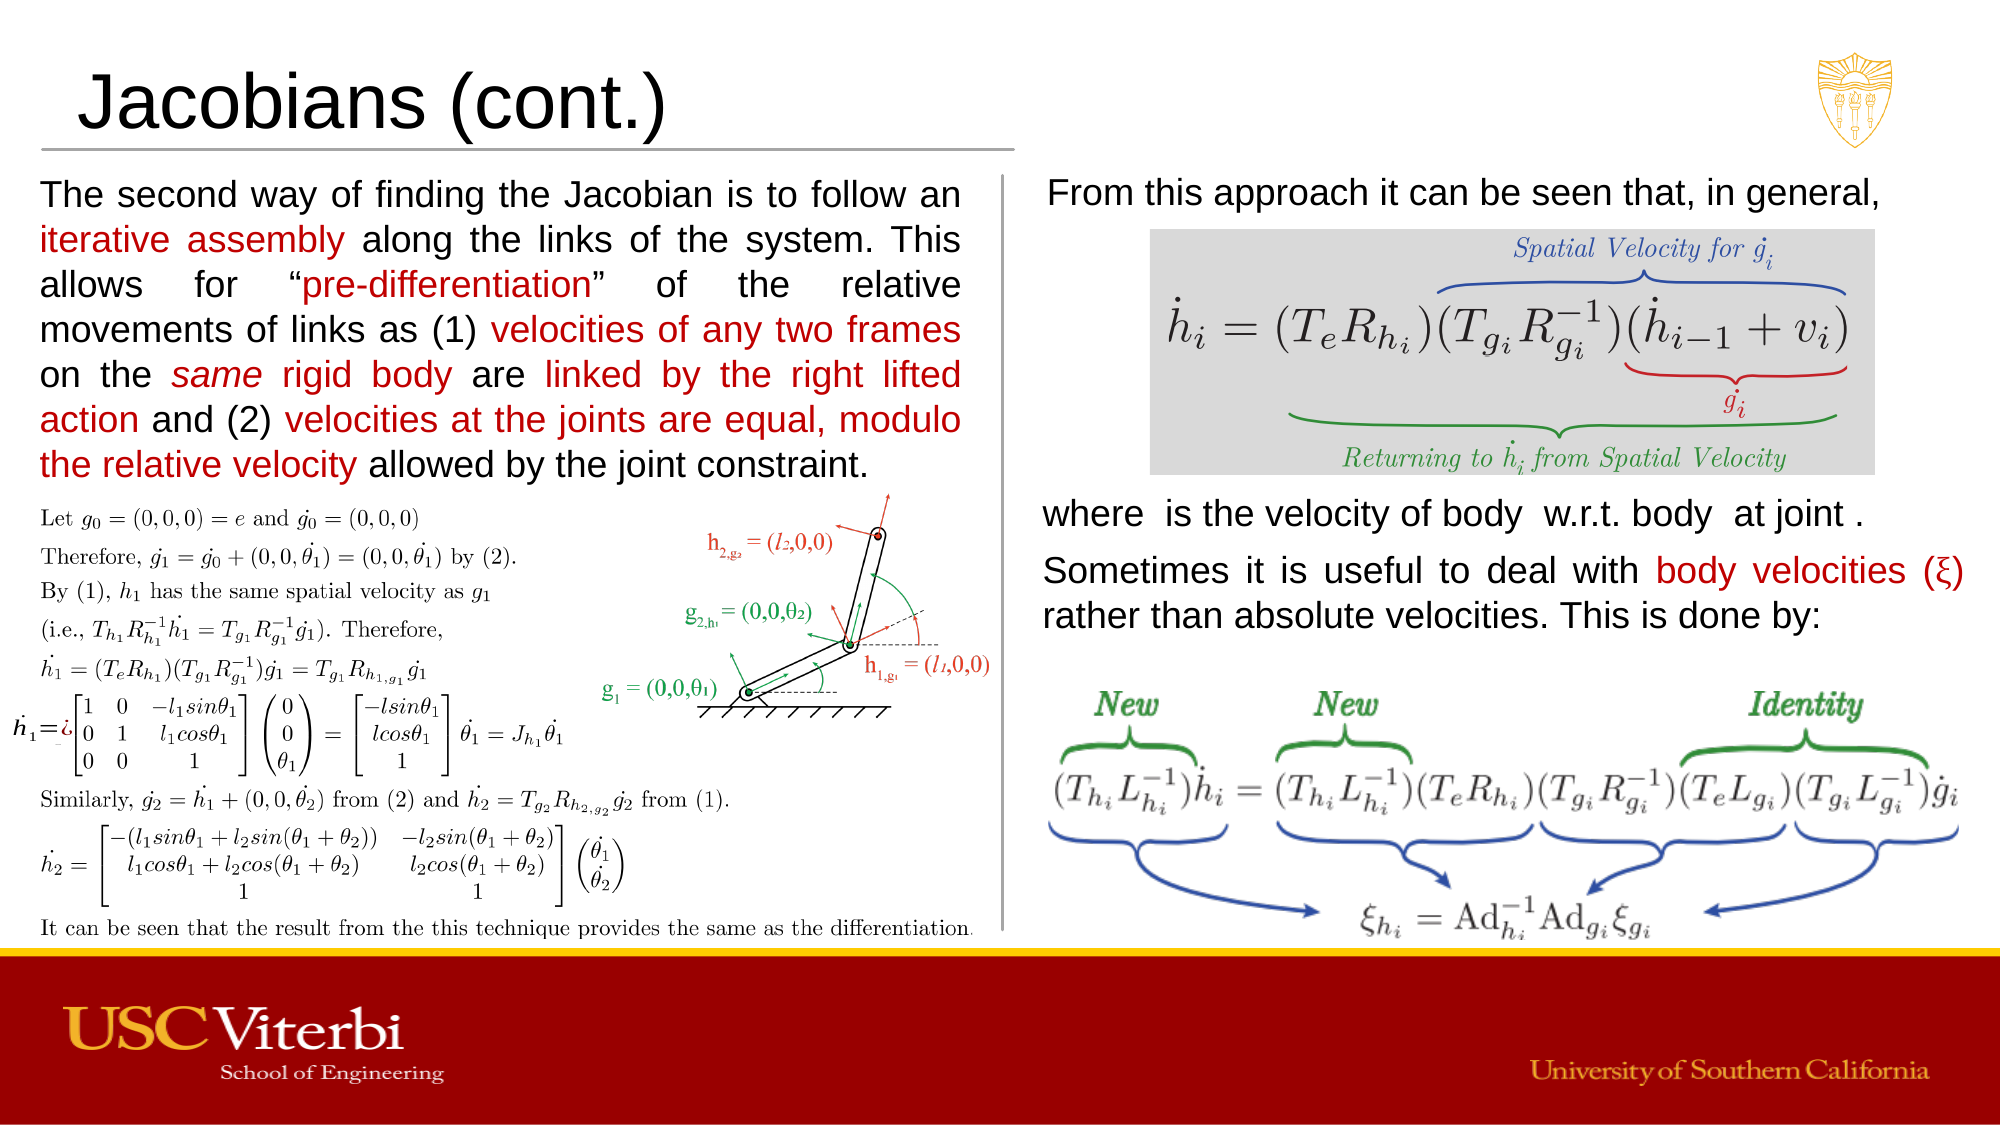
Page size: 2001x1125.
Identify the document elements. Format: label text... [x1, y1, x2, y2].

picture [1793, 38, 1917, 160]
picture [1530, 1059, 1930, 1086]
picture [63, 1006, 445, 1084]
text_box The second way of finding the Jacobian is to follow an iterative assembly along the links of the system. This allows for “pre-differentiation” of the relative movements of links as (1) velocities of any two frames on the same rigid body are linked by the right lifted action and (2) velocities at the joints are equal, modulo the relative velocity allowed by the joint constraint. [24, 162, 977, 493]
picture [1168, 237, 1848, 476]
subtitle Jacobians (cont.) [62, 45, 1088, 150]
text_box From this approach it can be seen that, in general, [1032, 160, 1984, 220]
text_box [1148, 227, 1877, 477]
picture [1048, 690, 1959, 940]
picture [39, 493, 989, 940]
